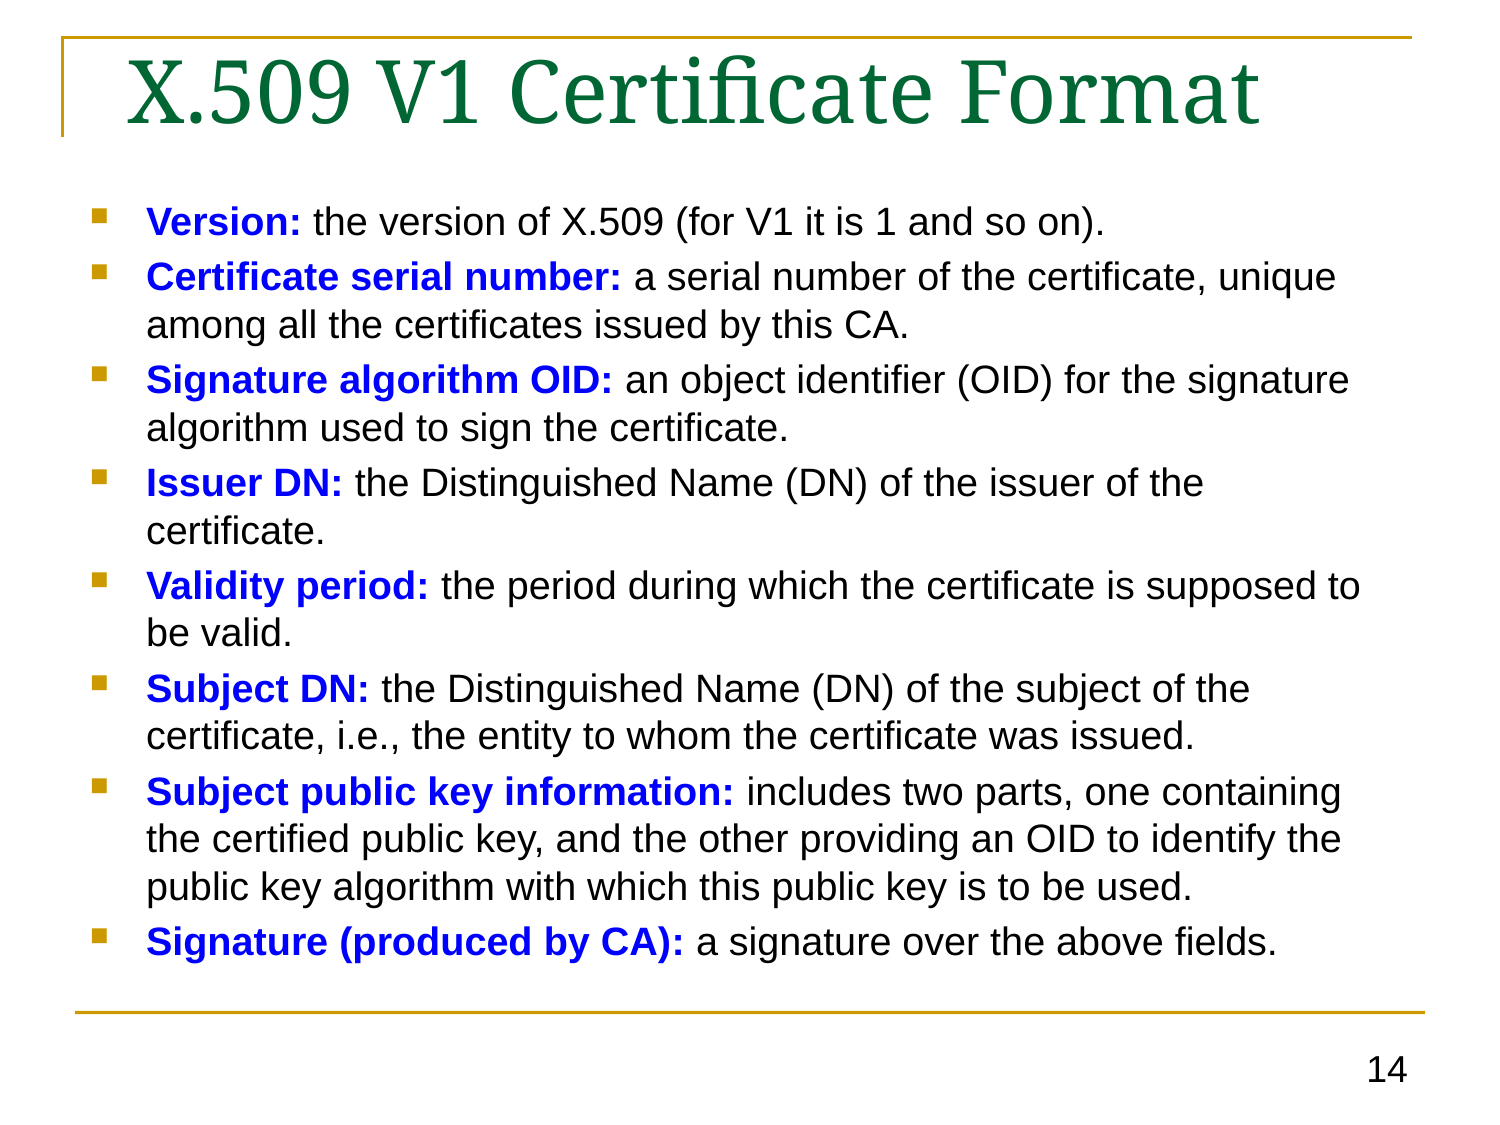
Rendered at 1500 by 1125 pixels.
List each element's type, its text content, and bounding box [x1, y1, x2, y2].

title X.509 V1 Certificate Format [112, 28, 1388, 188]
text_box 14 [1351, 1023, 1424, 1098]
text_box Version: the version of X.509 (for V1 it is 1 and so on). Certificate serial number: a serial number of the certificate, unique among all the certificates issued by this CA. Signature algorithm OID: an object identifier (OID) for the signature algorithm used to sign the certificate. Issuer DN: the Distinguished Name (DN) of the issuer of the certificate. Validity period: the period during which the certificate is supposed to be valid. Subject DN: the Distinguished Name (DN) of the subject of the certificate, i.e., the entity to whom the certificate was issued. Subject public key information: includes two parts, one containing the certified public key, and the other providing an OID to identify the public key algorithm with which this public key is to be used. Signature (produced by CA): a signature over the above fields. [74, 188, 1381, 1006]
